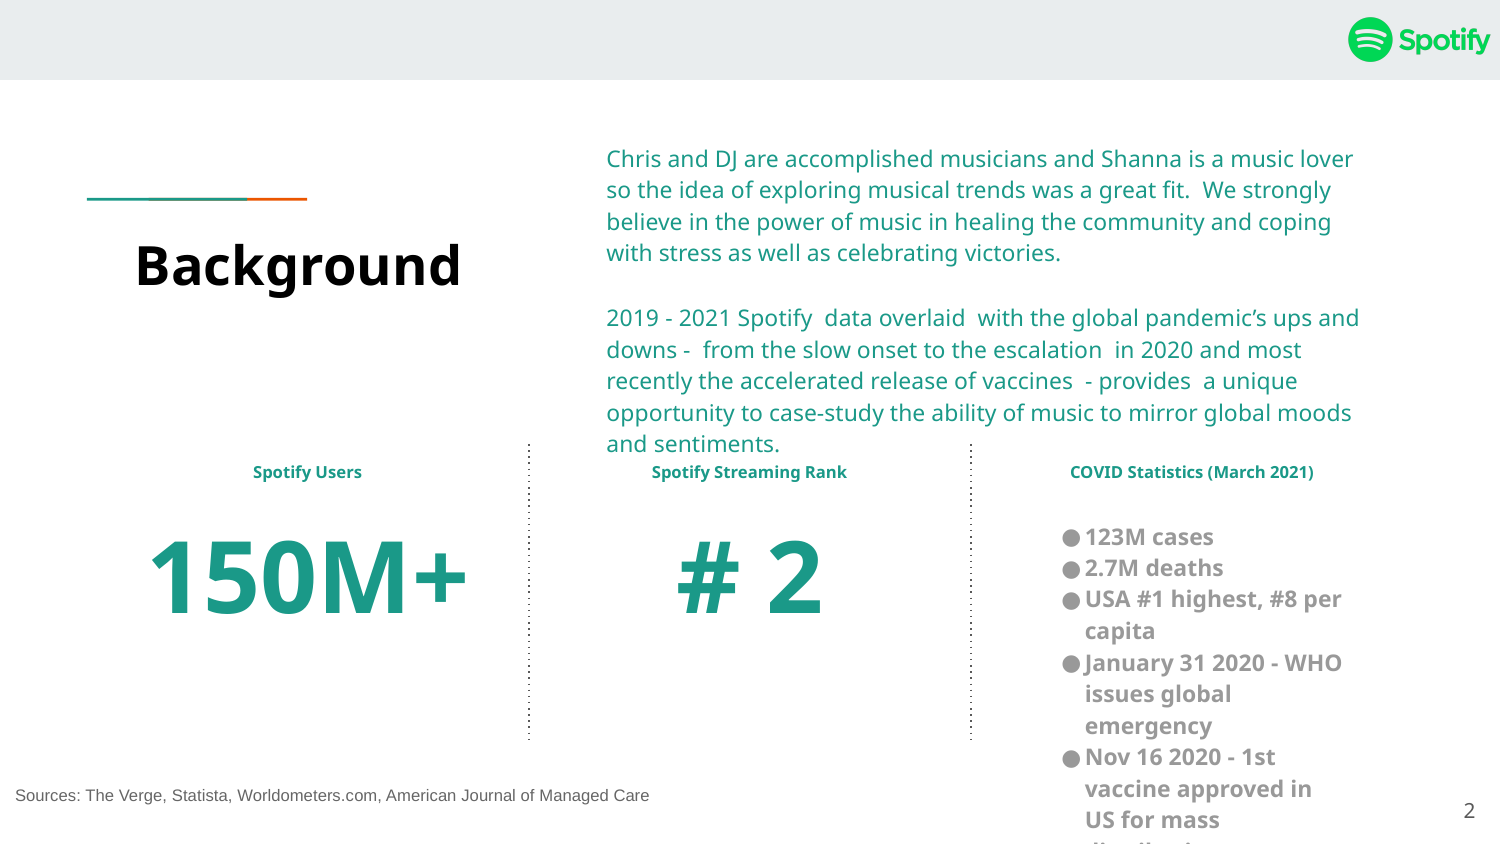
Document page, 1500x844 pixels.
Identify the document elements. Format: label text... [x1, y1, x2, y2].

slide_number ‹#› [1400, 779, 1491, 844]
text_box 123M cases 2.7M deaths USA #1 highest, #8 per capita January 31 2020 - WHO issues global emergency Nov 16 2020 - 1st vaccine approved in US for mass distribution [1022, 502, 1362, 741]
list Chris and DJ are accomplished musicians and Shanna is a music lover so the idea of exploring musical trends was a great fit. We strongly believe in the power of music in healing the community and coping with stress as well as celebrating victories. 2019 - 2021 Spotify data overlaid with the global pandemic’s ups and downs - from the slow onset to the escalation in 2020 and most recently the accelerated release of vaccines - provides a unique opportunity to case-study the ability of music to mirror global moods and sentiments. [591, 125, 1379, 295]
text_box Spotify Users [162, 443, 453, 480]
text_box Sources: The Verge, Statista, Worldometers.com, American Journal of Managed Care [0, 770, 1401, 817]
picture [1348, 0, 1491, 80]
text_box # 2 [560, 480, 940, 638]
title Background [119, 216, 580, 386]
text_box Spotify Streaming Rank [604, 443, 895, 480]
text_box COVID Statistics (March 2021) [1047, 443, 1338, 482]
text_box 150M+ [118, 480, 498, 638]
